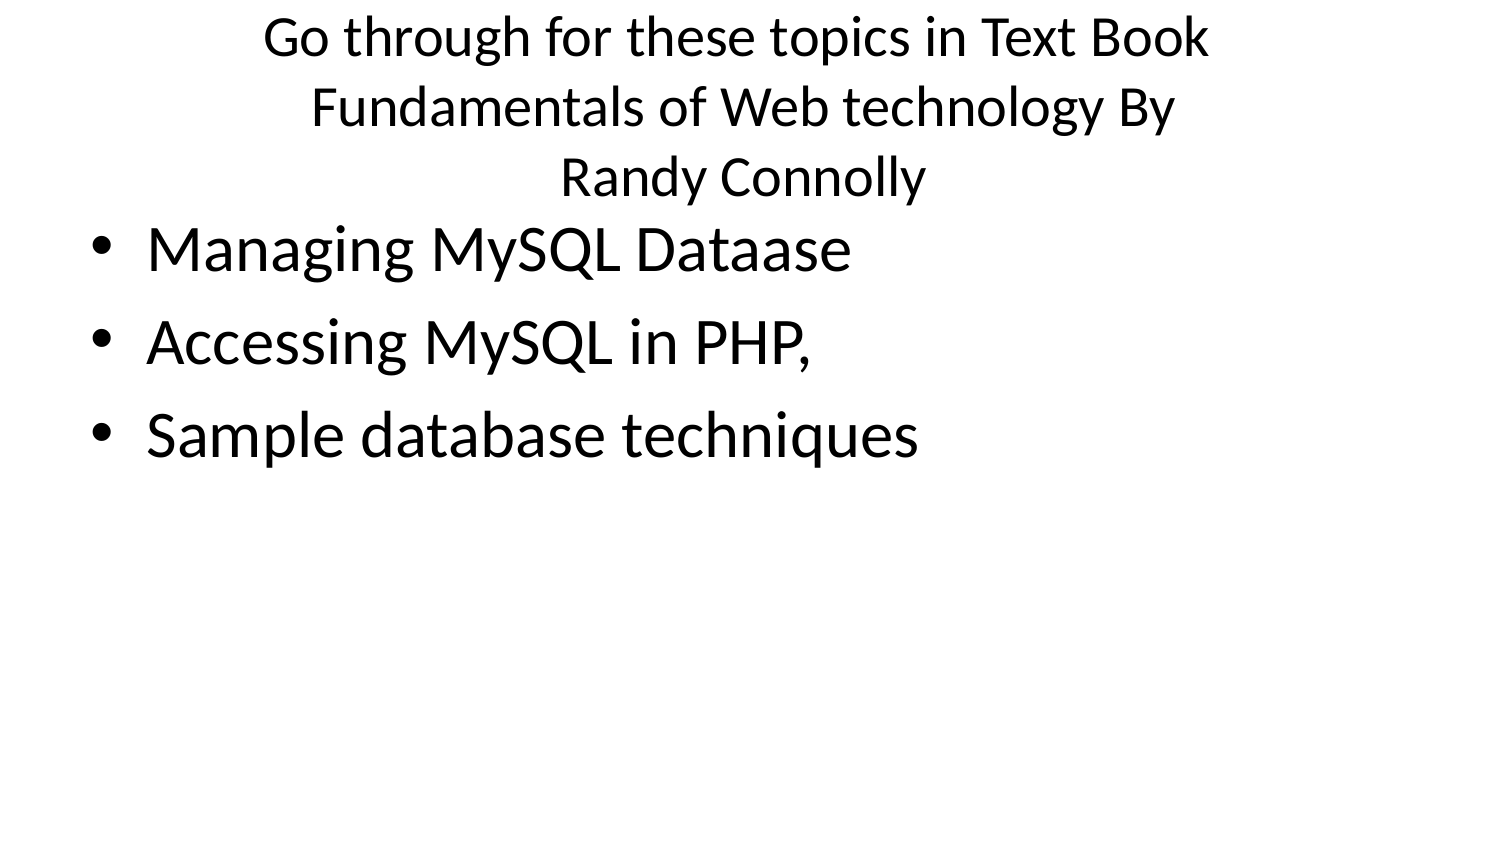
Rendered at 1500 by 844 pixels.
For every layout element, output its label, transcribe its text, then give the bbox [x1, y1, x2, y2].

list Managing MySQL Dataase Accessing MySQL in PHP, Sample database techniques [75, 196, 1425, 754]
title Go through for these topics in Text Book Fundamentals of Web technology By Randy Connolly [75, 33, 1413, 172]
